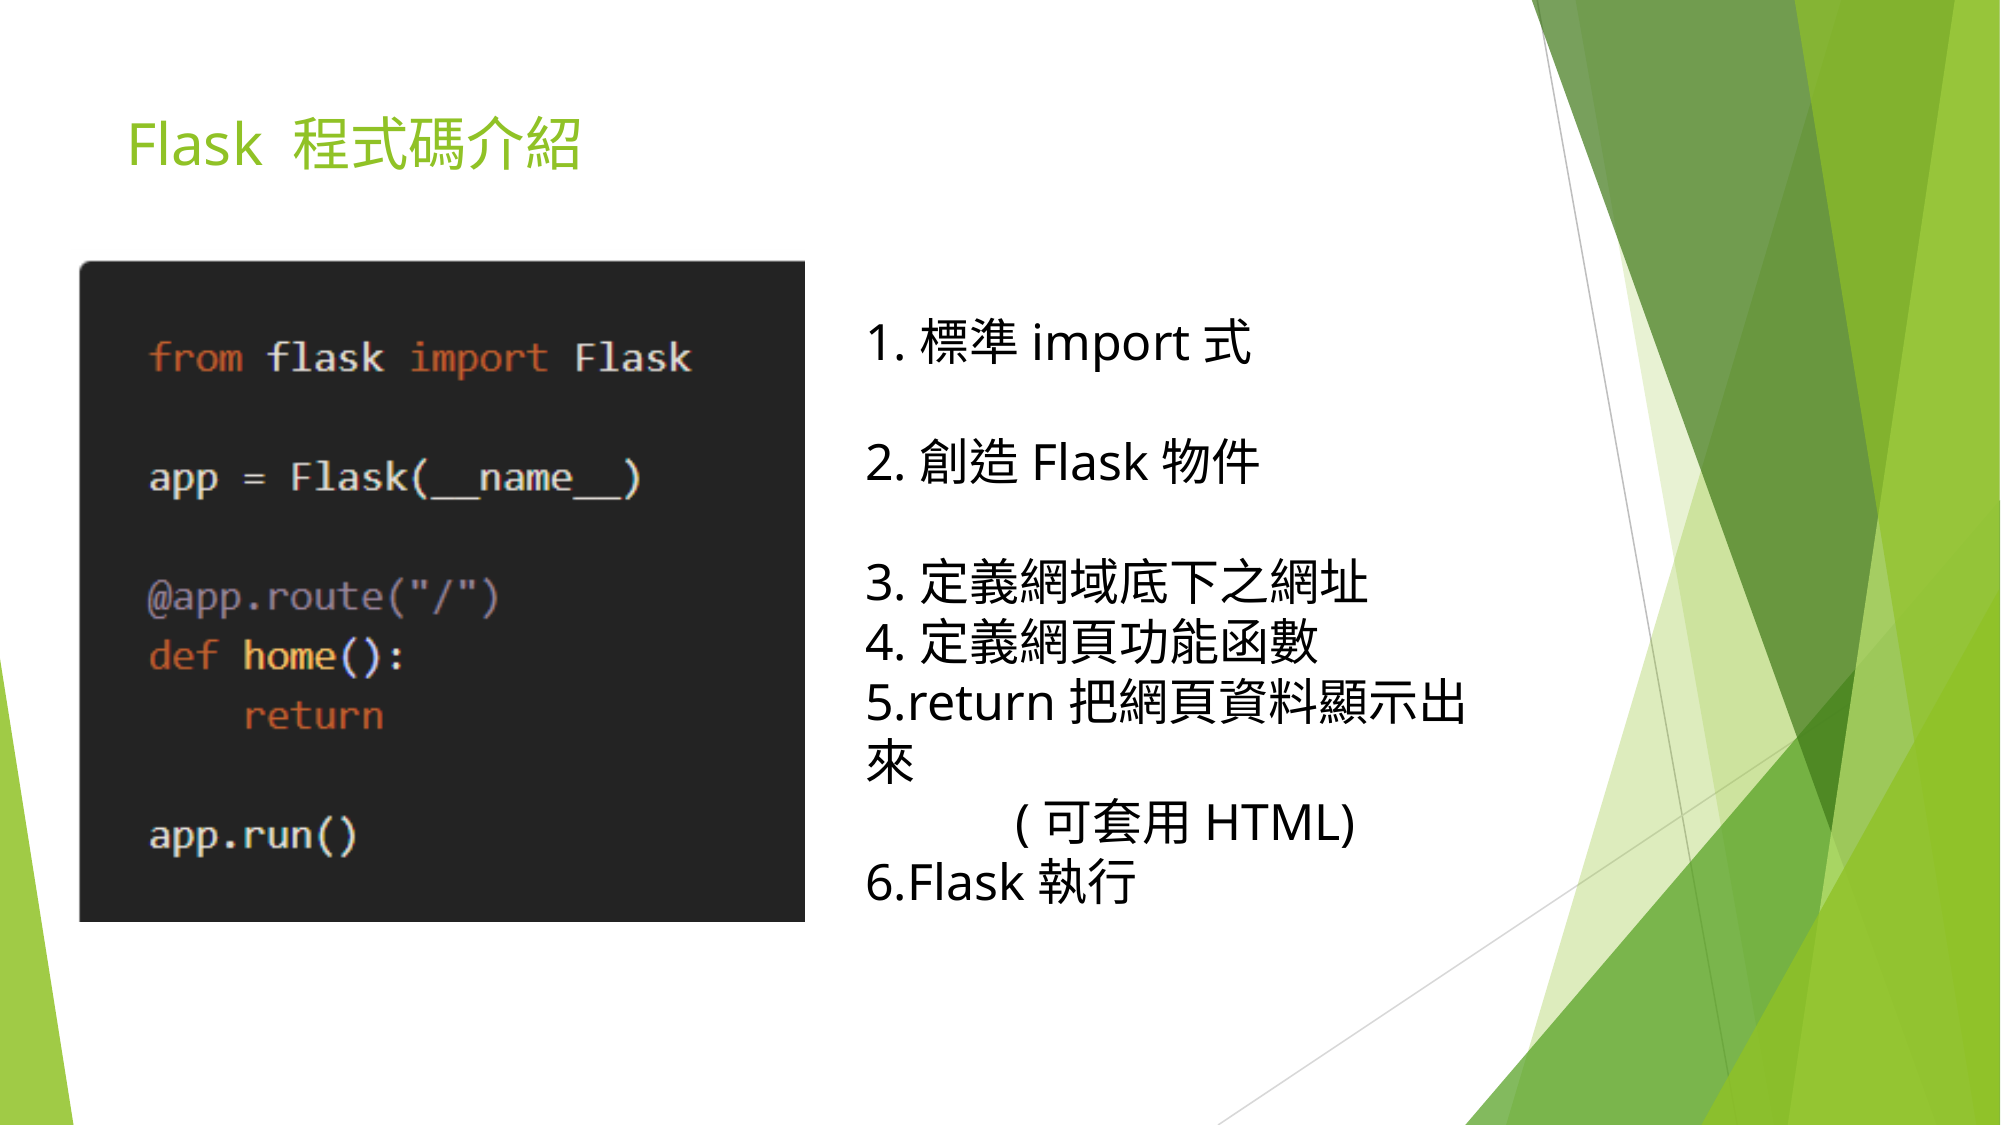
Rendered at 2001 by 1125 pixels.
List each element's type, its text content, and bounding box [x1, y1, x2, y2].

title Flask 程式碼介紹 [111, 99, 1435, 207]
picture [70, 248, 805, 922]
text_box 1.標準import式 2.創造Flask物件 3.定義網域底下之網址 4.定義網頁功能函數 5.return把網頁資料顯示出來 (可套用HTML) 6.Flask執行 [850, 295, 1530, 976]
